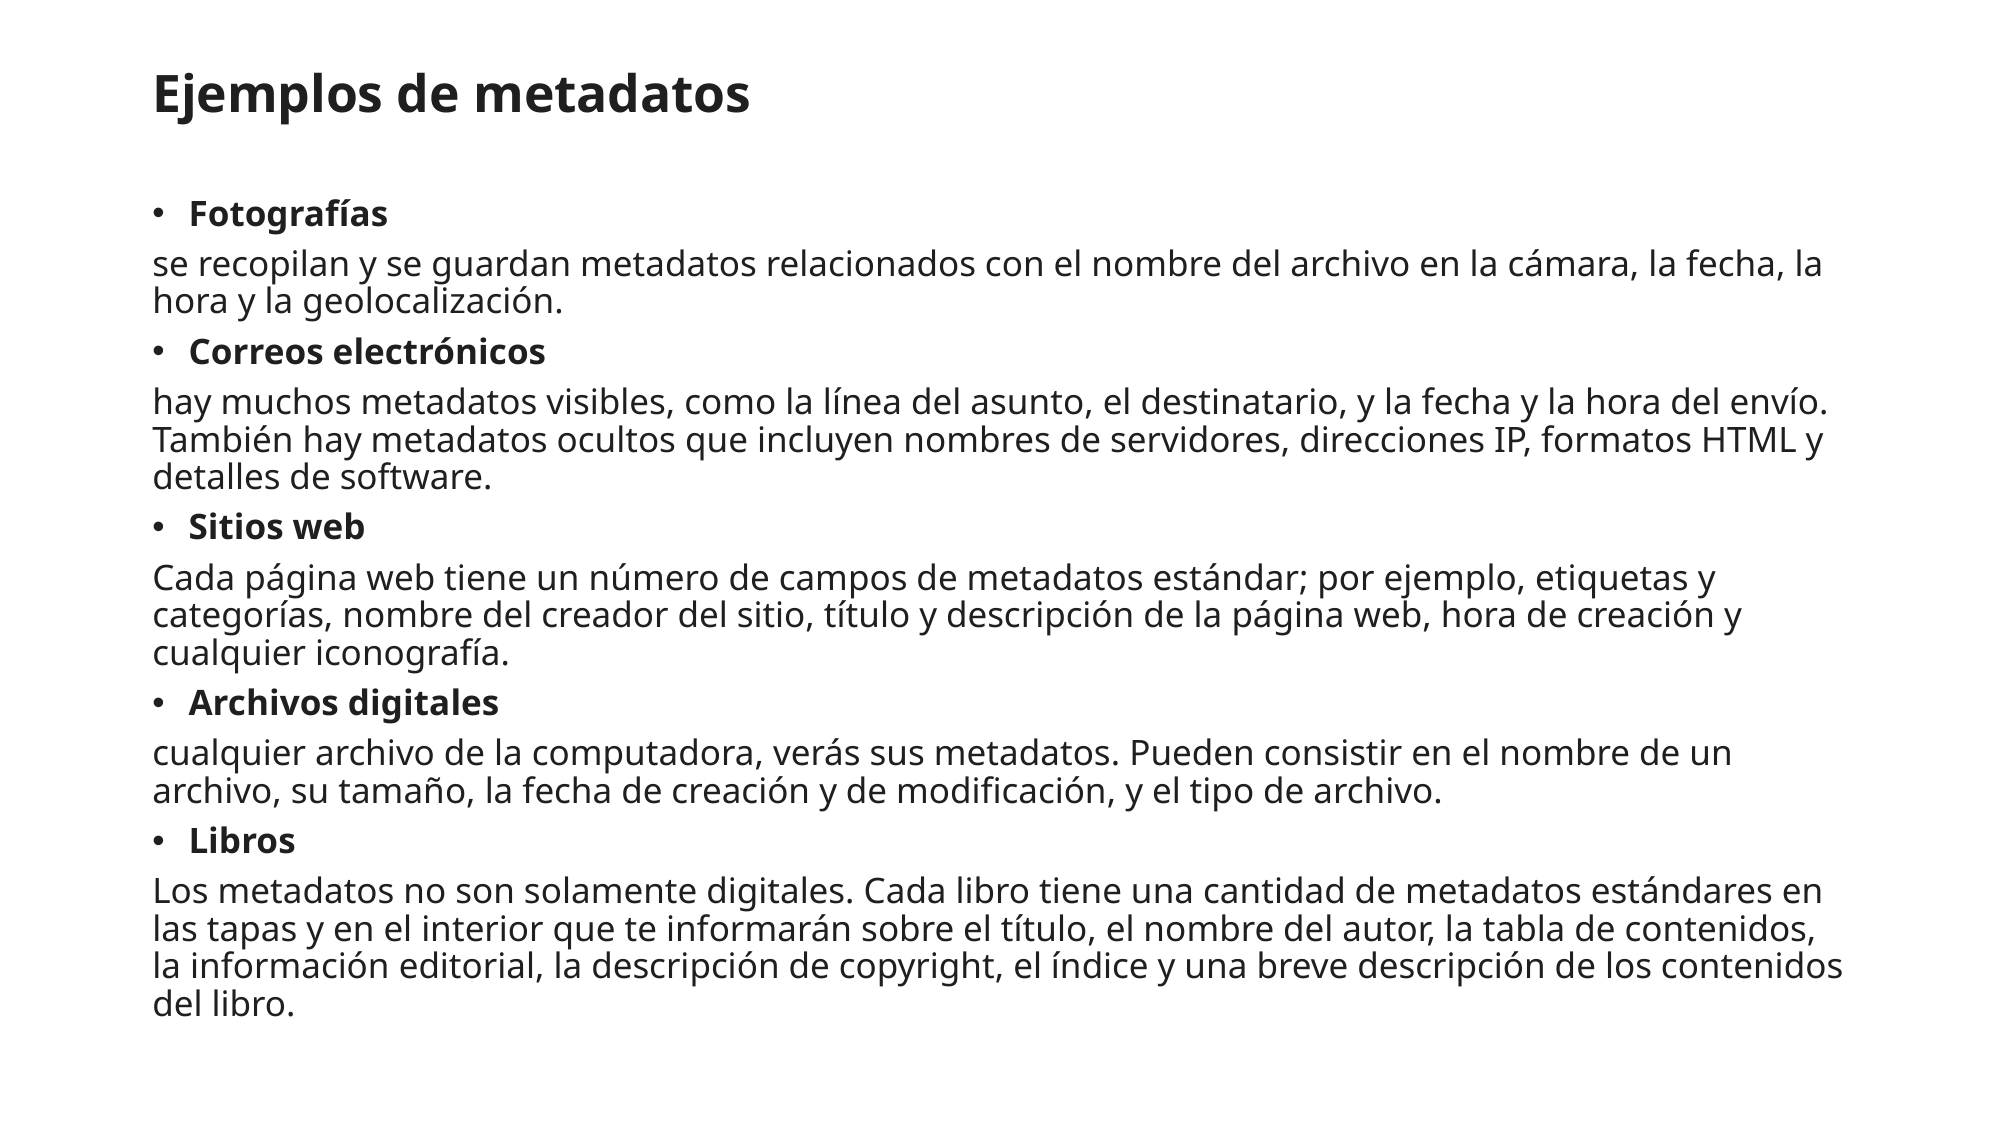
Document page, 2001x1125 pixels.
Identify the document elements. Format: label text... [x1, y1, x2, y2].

title Ejemplos de metadatos [137, 59, 1025, 132]
list Fotografías se recopilan y se guardan metadatos relacionados con el nombre del archivo en la cámara, la fecha, la hora y la geolocalización. Correos electrónicos hay muchos metadatos visibles, como la línea del asunto, el destinatario, y la fecha y la hora del envío. También hay metadatos ocultos que incluyen nombres de servidores, direcciones IP, formatos HTML y detalles de software. Sitios web Cada página web tiene un número de campos de metadatos estándar; por ejemplo, etiquetas y categorías, nombre del creador del sitio, título y descripción de la página web, hora de creación y cualquier iconografía. Archivos digitales cualquier archivo de la computadora, verás sus metadatos. Pueden consistir en el nombre de un archivo, su tamaño, la fecha de creación y de modificación, y el tipo de archivo. Libros Los metadatos no son solamente digitales. Cada libro tiene una cantidad de metadatos estándares en las tapas y en el interior que te informarán sobre el título, el nombre del autor, la tabla de contenidos, la información editorial, la descripción de copyright, el índice y una breve descripción de los contenidos del libro. [137, 188, 1863, 1041]
